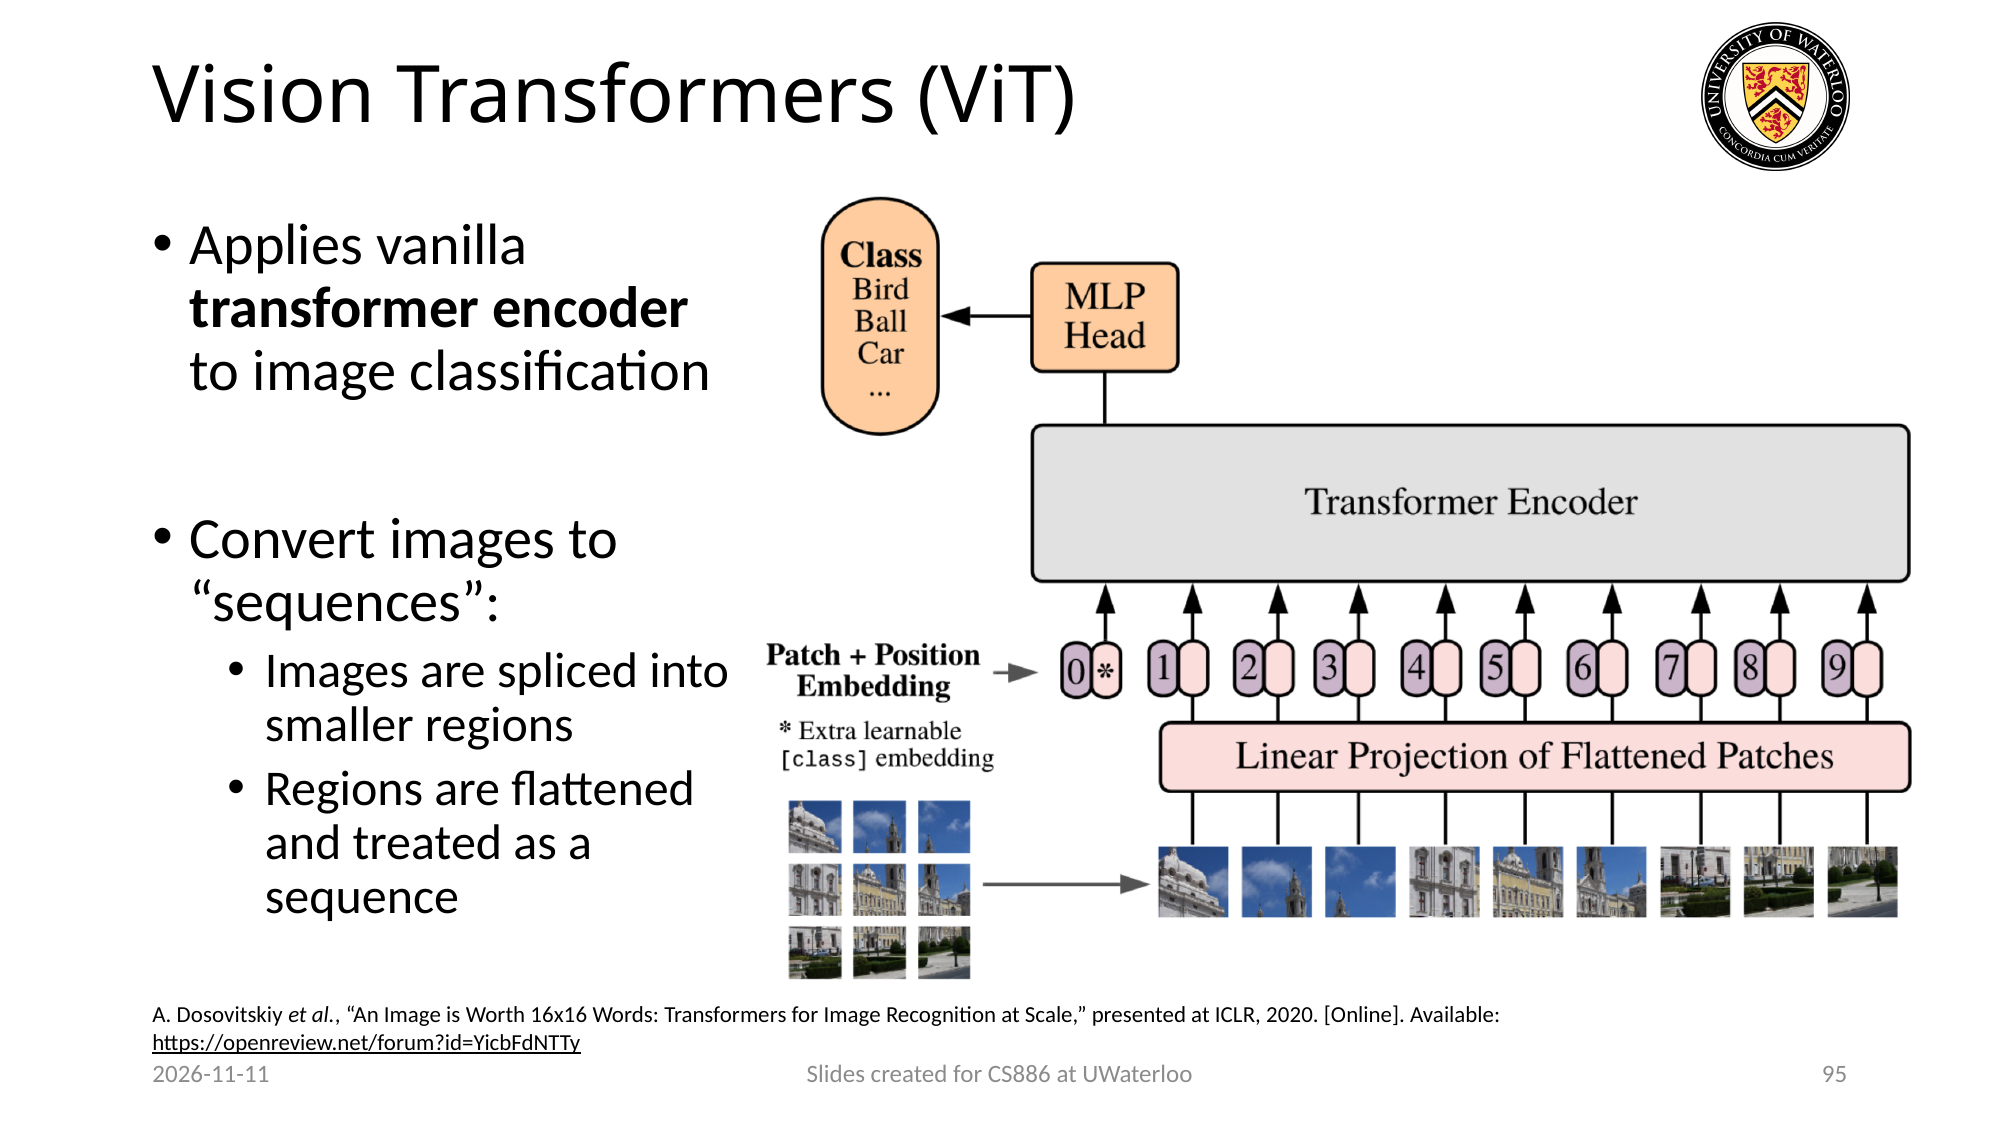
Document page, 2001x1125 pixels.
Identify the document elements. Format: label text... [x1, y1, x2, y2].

slide_number 95 [1412, 1063, 1863, 1103]
text_box A. Dosovitskiy et al., “An Image is Worth 16x16 Words: Transformers for Image Recognition at Scale,” presented at ICLR, 2020. [Online]. Available: https://openreview.net/forum?id=YicbFdNTTy [137, 992, 1880, 1063]
picture [754, 191, 1921, 1031]
list Applies vanilla transformer encoder to image classification Convert images to “sequences”: Images are spliced into smaller regions Regions are flattened and treated as a sequence [137, 206, 749, 992]
footer Slides created for CS886 at UWaterloo [662, 1063, 1338, 1103]
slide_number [137, 1063, 588, 1103]
title Vision Transformers (ViT) [137, 22, 1863, 171]
